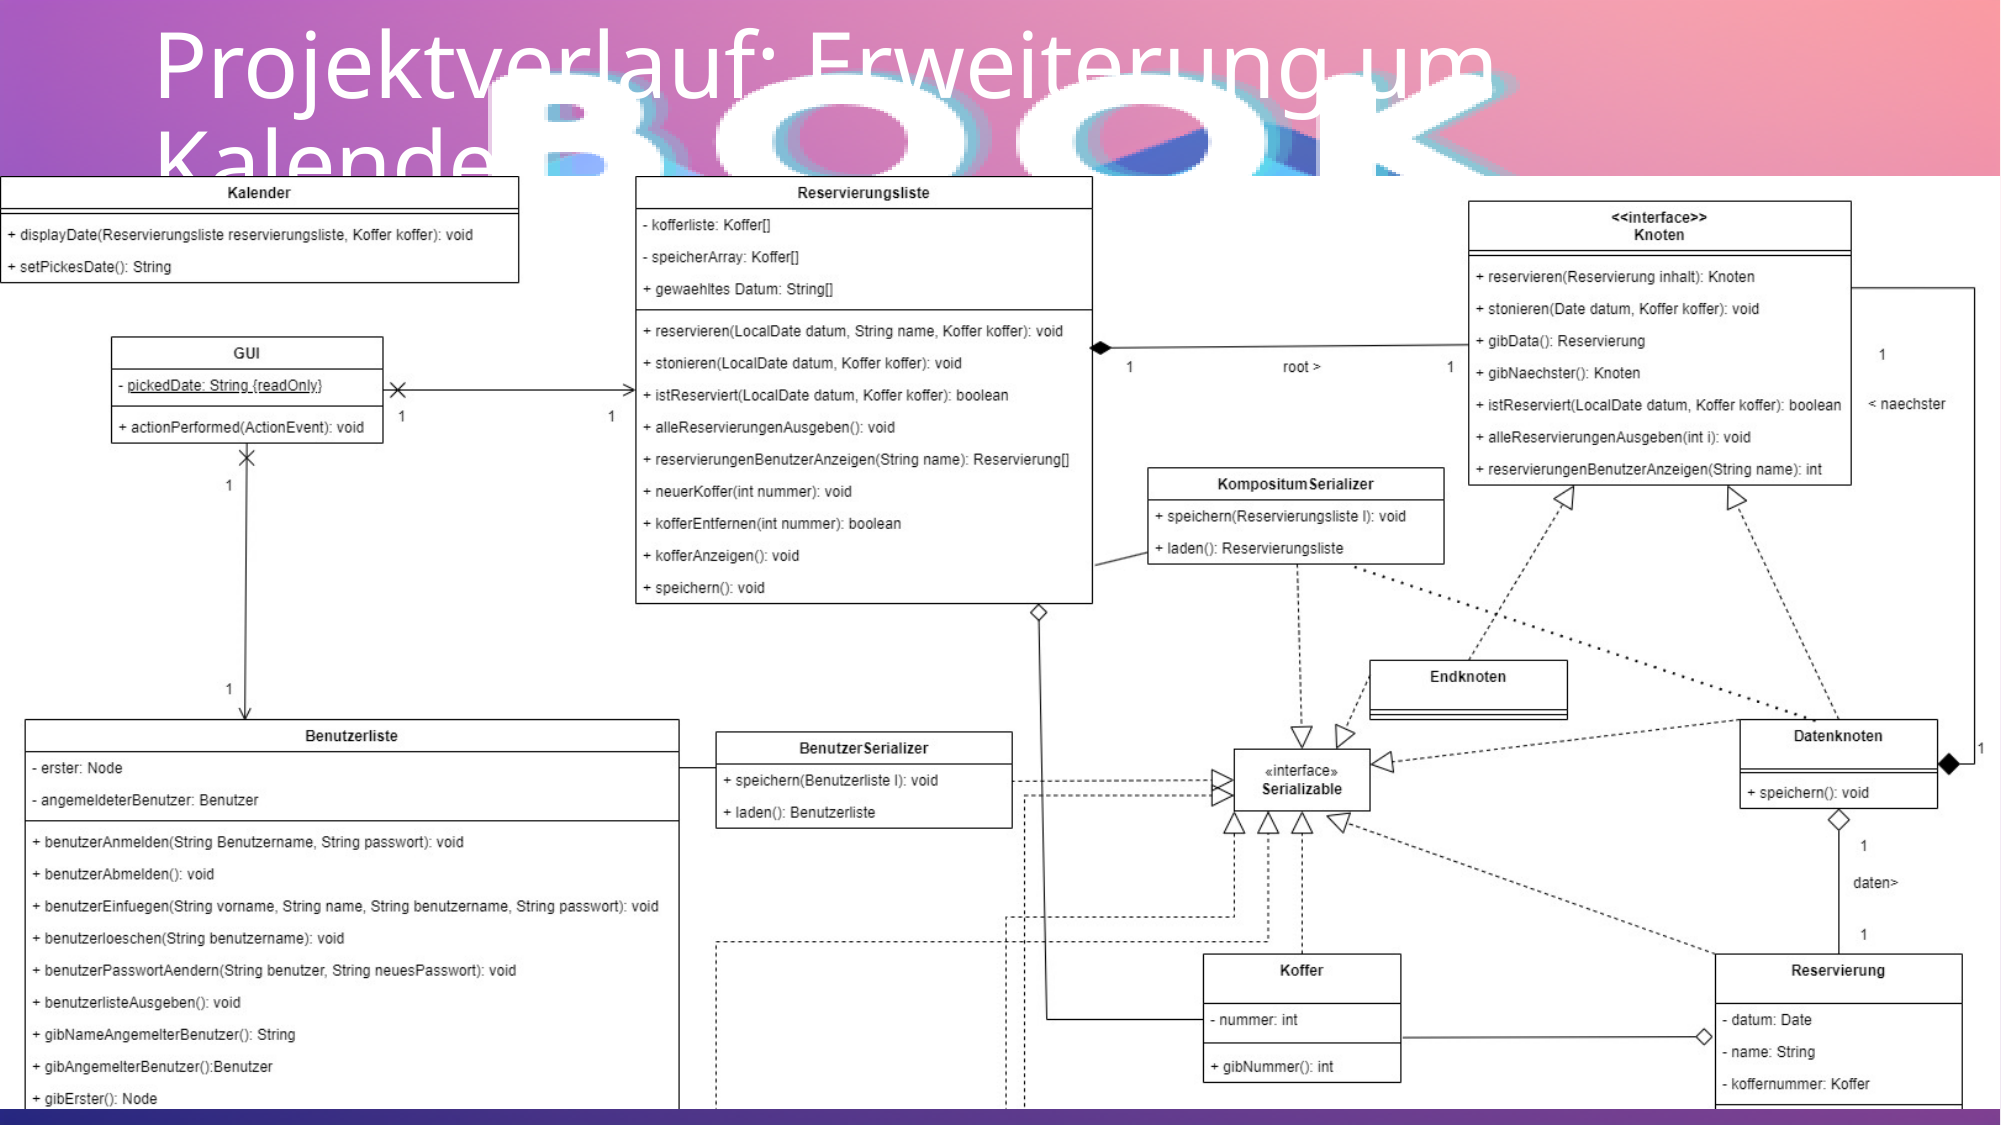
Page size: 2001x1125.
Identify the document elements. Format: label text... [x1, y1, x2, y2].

picture [0, 0, 2001, 1125]
title Projektverlauf: Erweiterung um Kalender [137, 59, 1863, 176]
